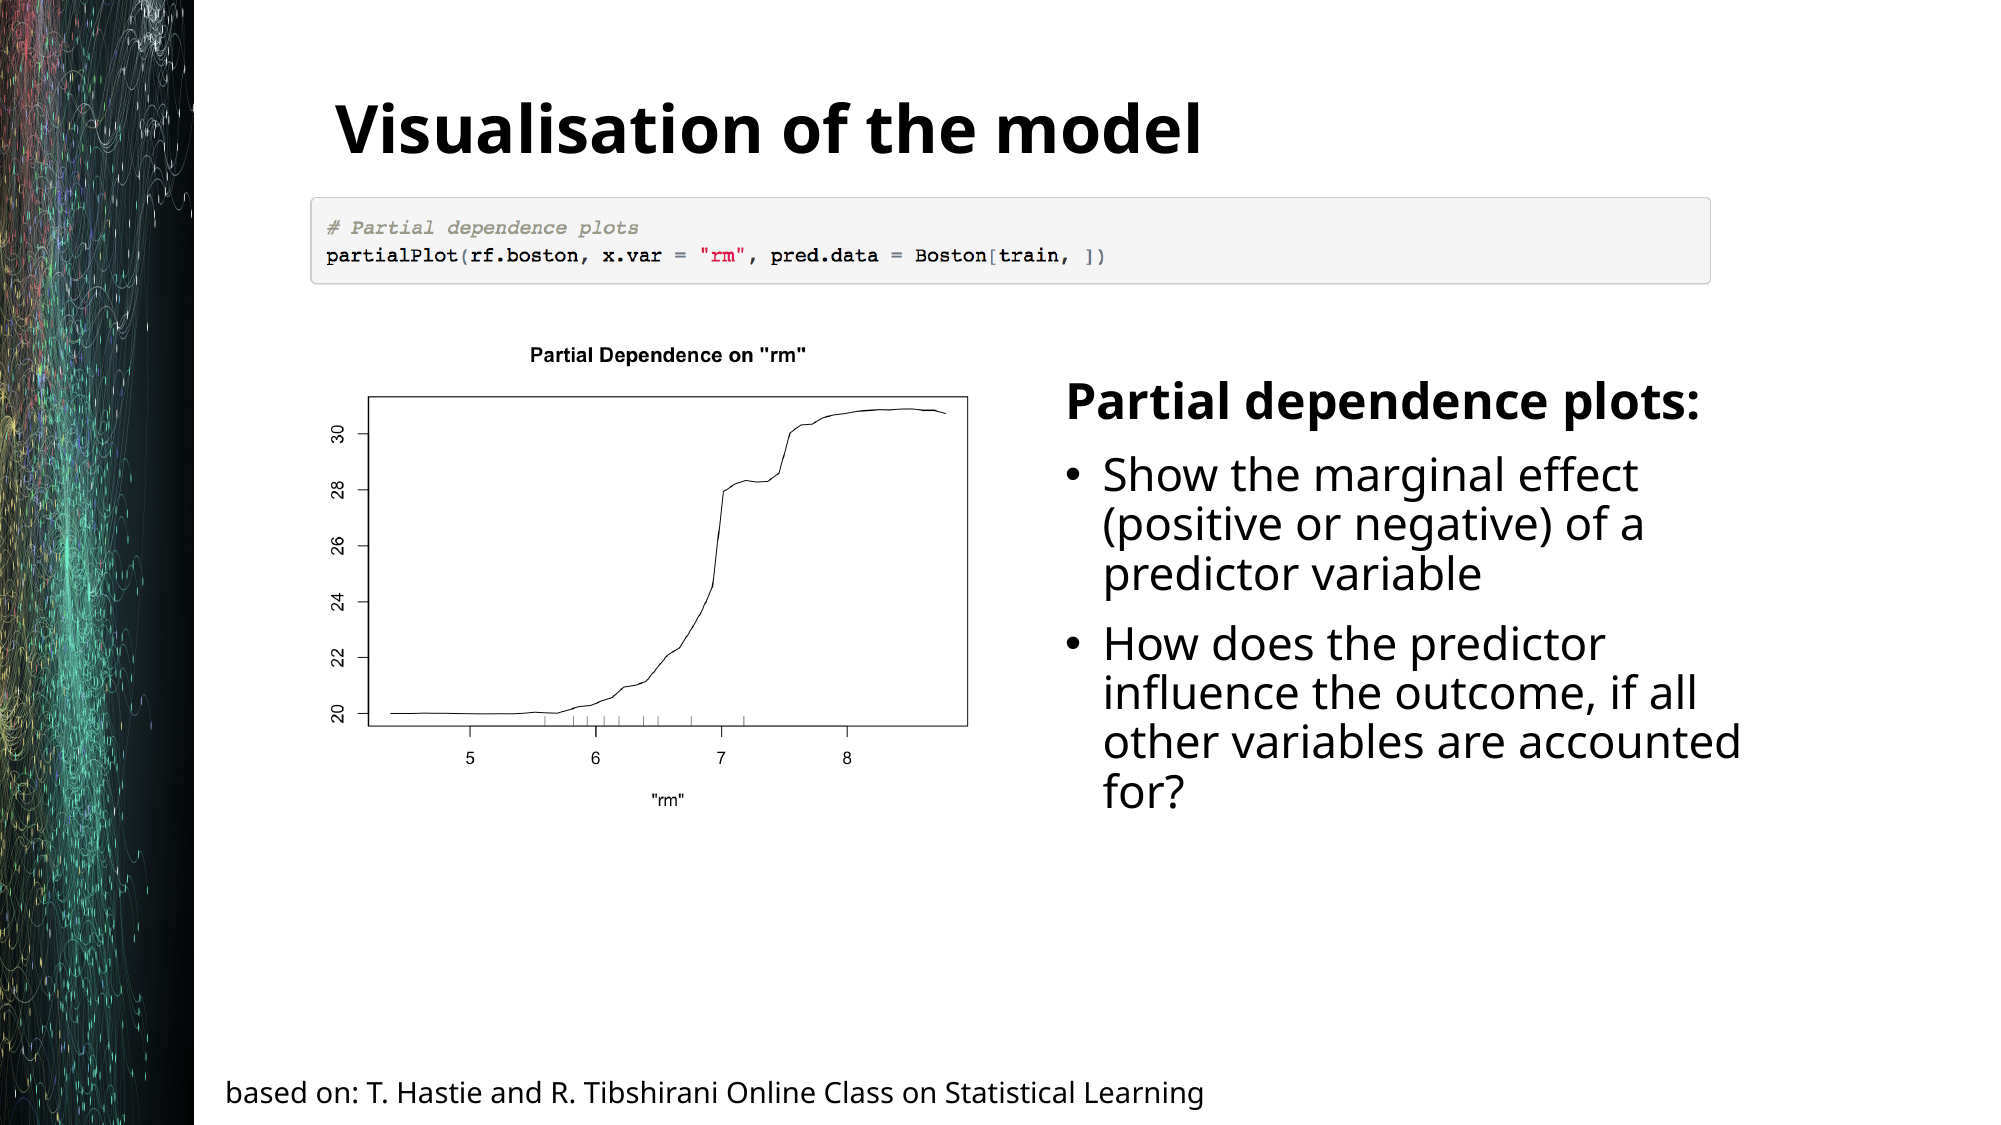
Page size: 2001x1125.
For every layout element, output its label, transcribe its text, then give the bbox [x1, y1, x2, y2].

text_box Partial dependence plots: Show the marginal effect (positive or negative) of a predictor variable How does the predictor influence the outcome, if all other variables are accounted for? [1050, 369, 1764, 1060]
title Visualisation of the model [320, 74, 1705, 187]
picture [0, 0, 194, 1125]
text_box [303, 187, 1721, 810]
text_box based on: T. Hastie and R. Tibshirani Online Class on Statistical Learning [210, 1070, 1289, 1125]
